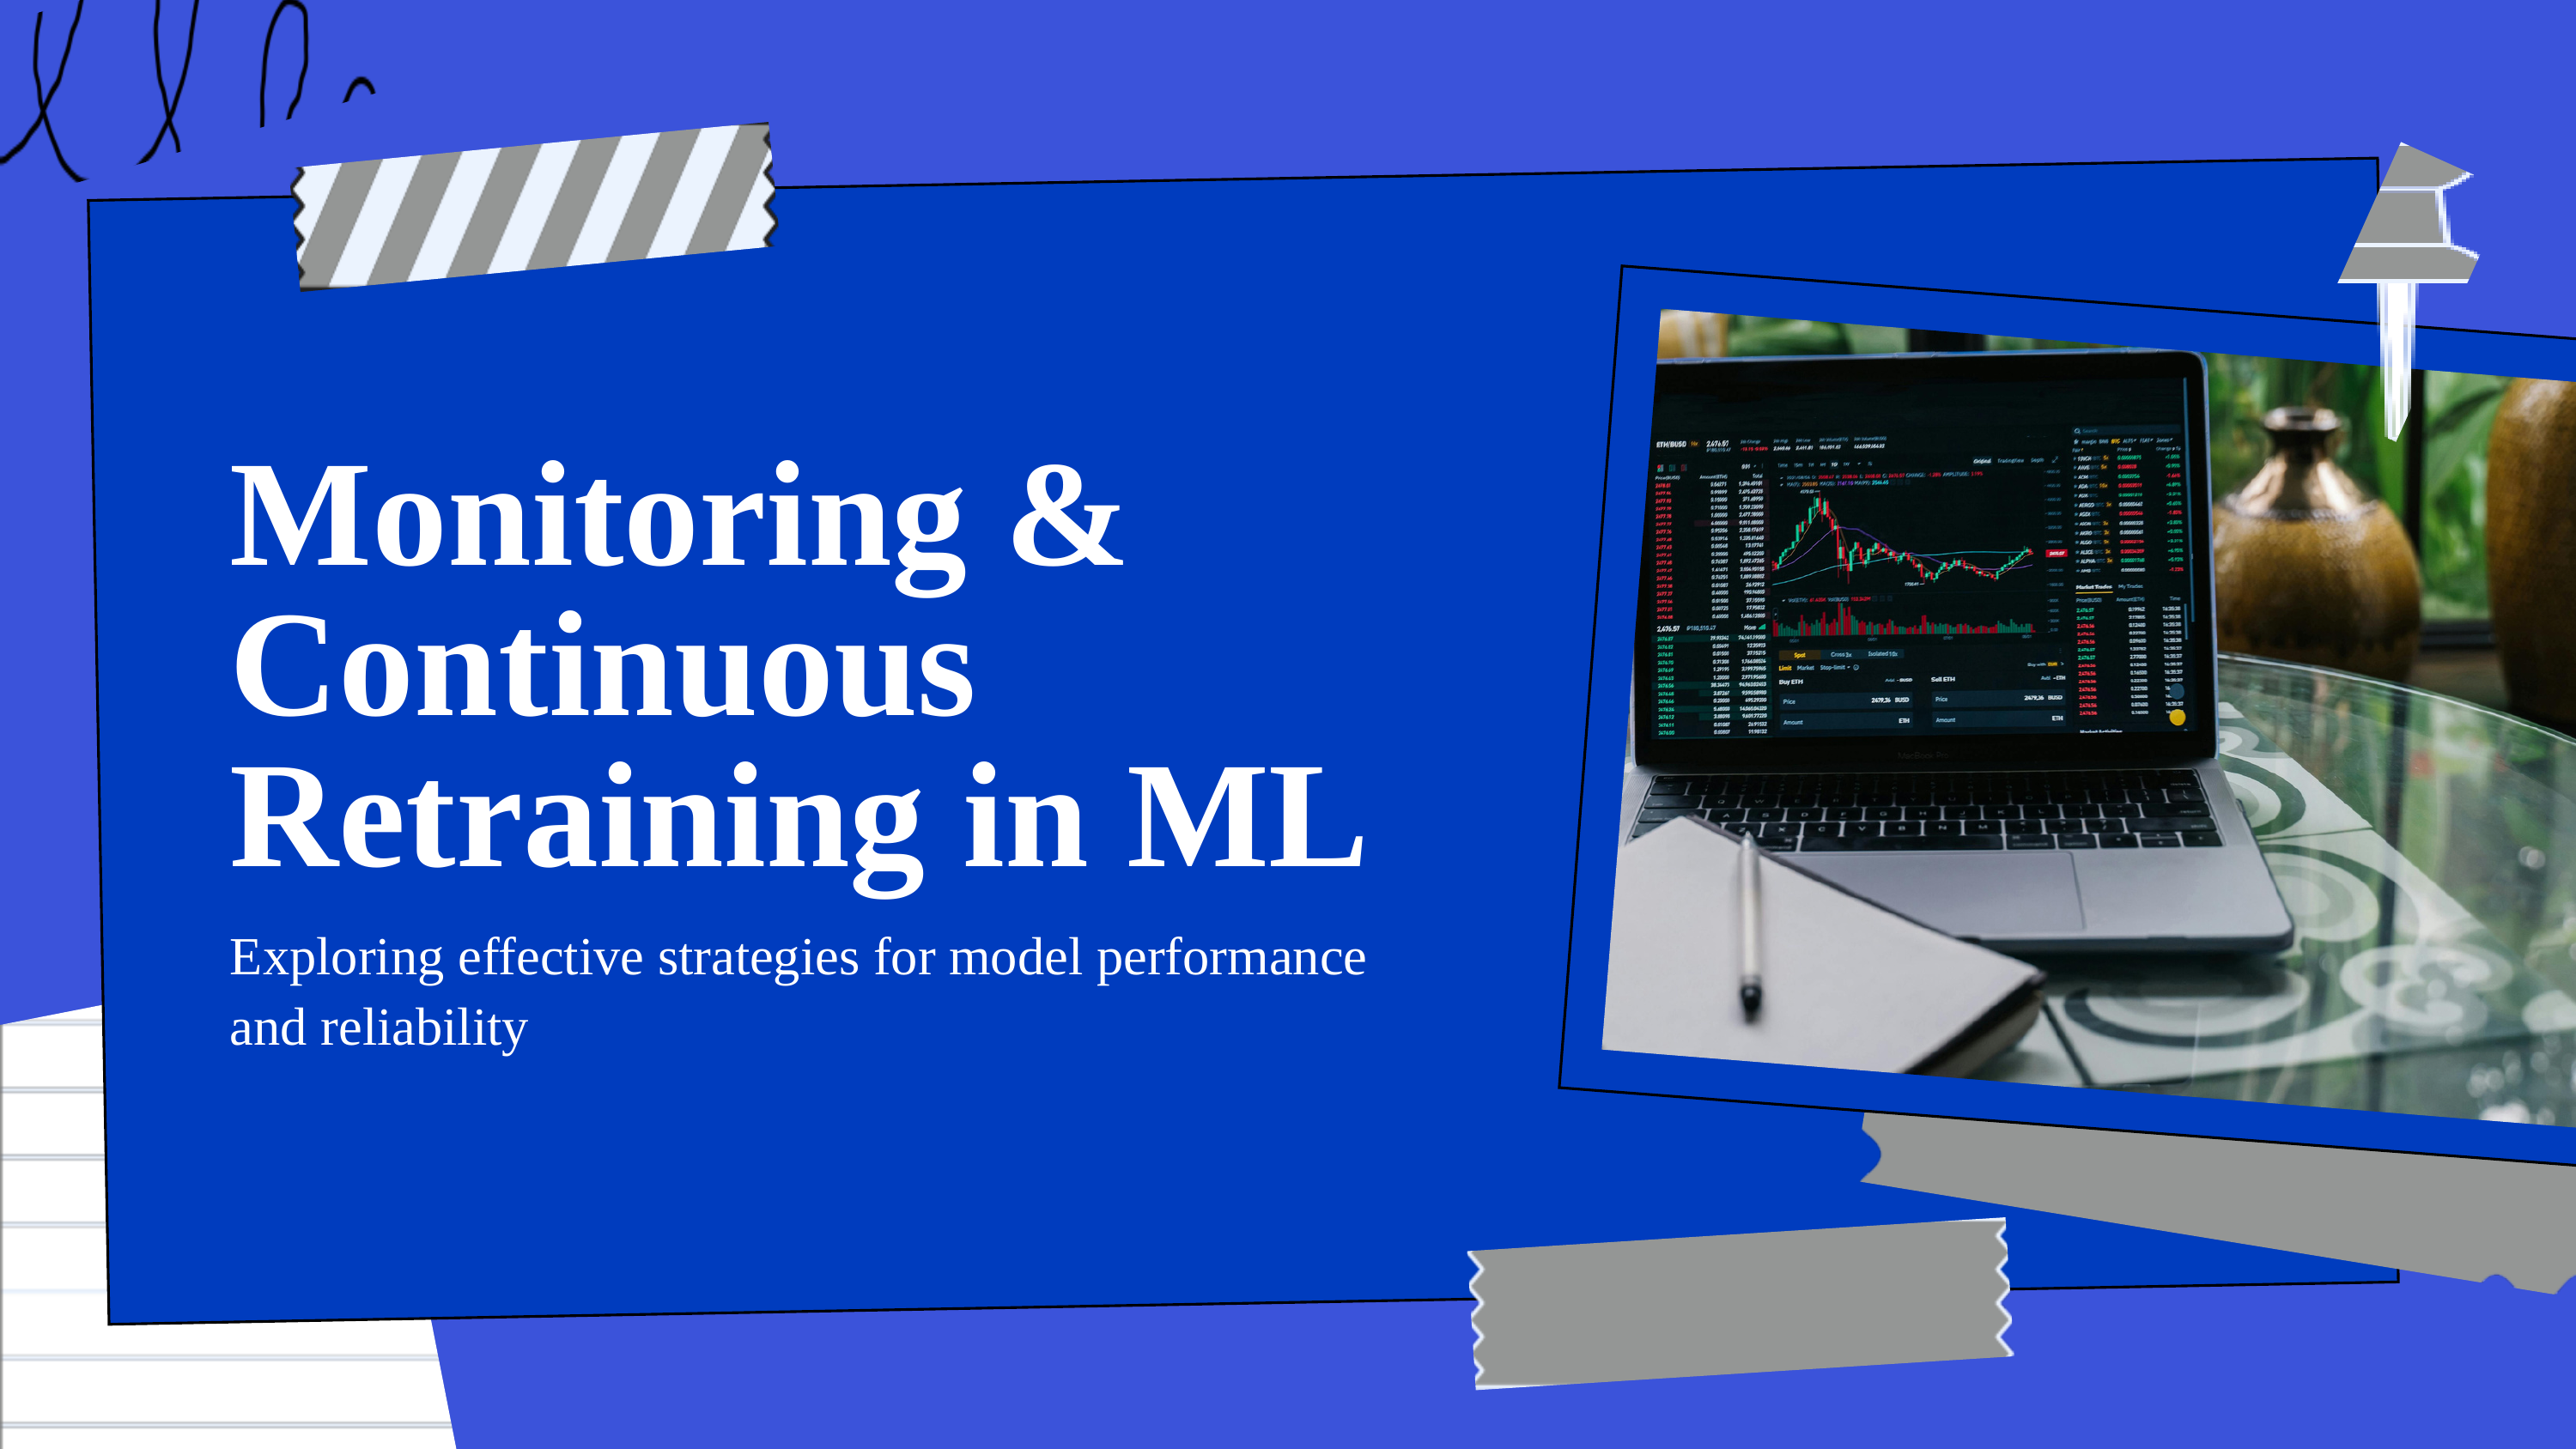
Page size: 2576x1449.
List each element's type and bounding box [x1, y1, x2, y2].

text_box [0, 1007, 457, 1449]
text_box [288, 122, 775, 176]
text_box [229, 444, 1467, 1058]
text_box [2395, 1154, 2576, 1299]
text_box [1589, 304, 2576, 1129]
text_box [1471, 1313, 2014, 1391]
text_box [98, 179, 2389, 1304]
text_box [0, 0, 439, 206]
text_box [2385, 142, 2509, 302]
text_box [1629, 347, 2576, 1091]
